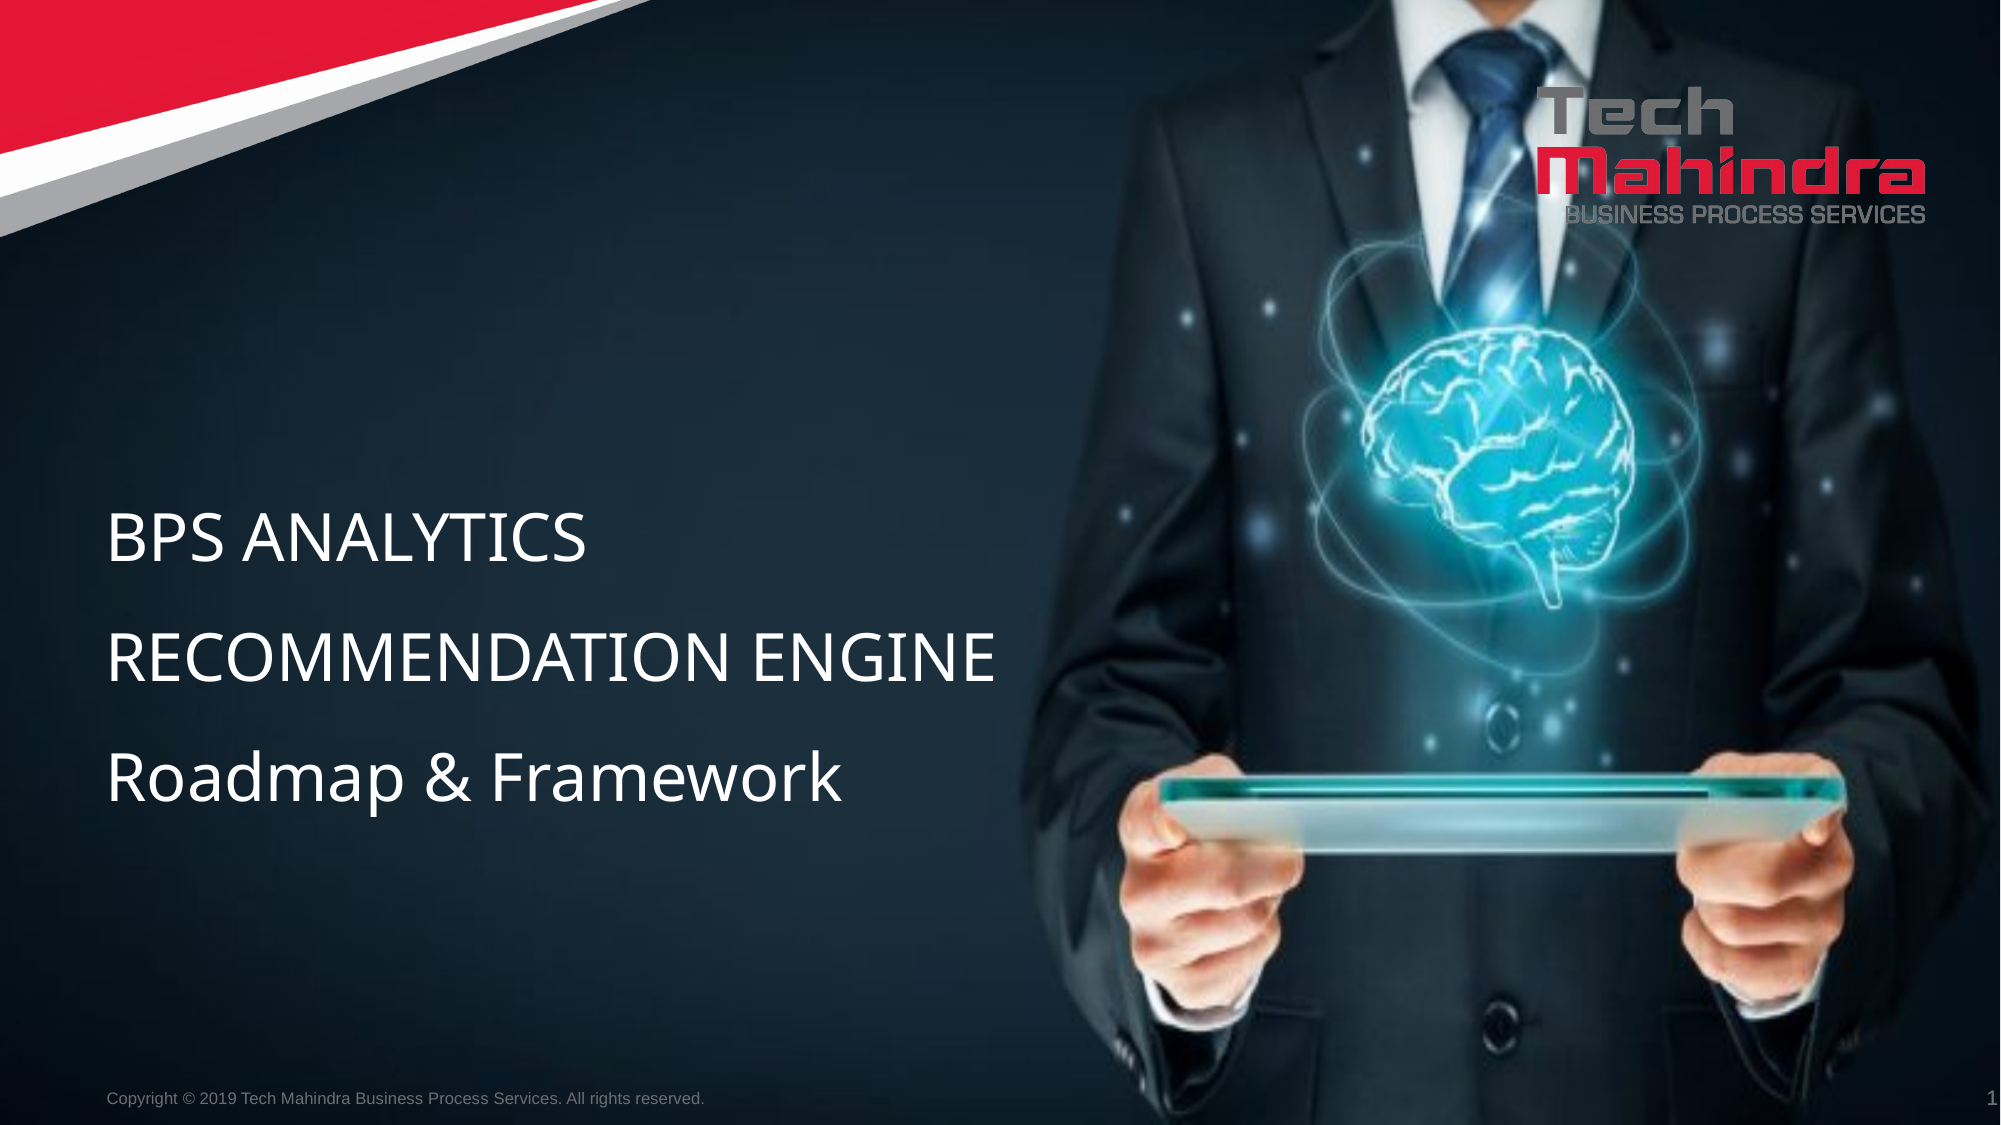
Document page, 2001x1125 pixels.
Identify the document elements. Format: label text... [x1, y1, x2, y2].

text_box BPS ANALYTICS RECOMMENDATION ENGINE Roadmap & Framework [105, 454, 1236, 815]
picture [0, 0, 2001, 1125]
